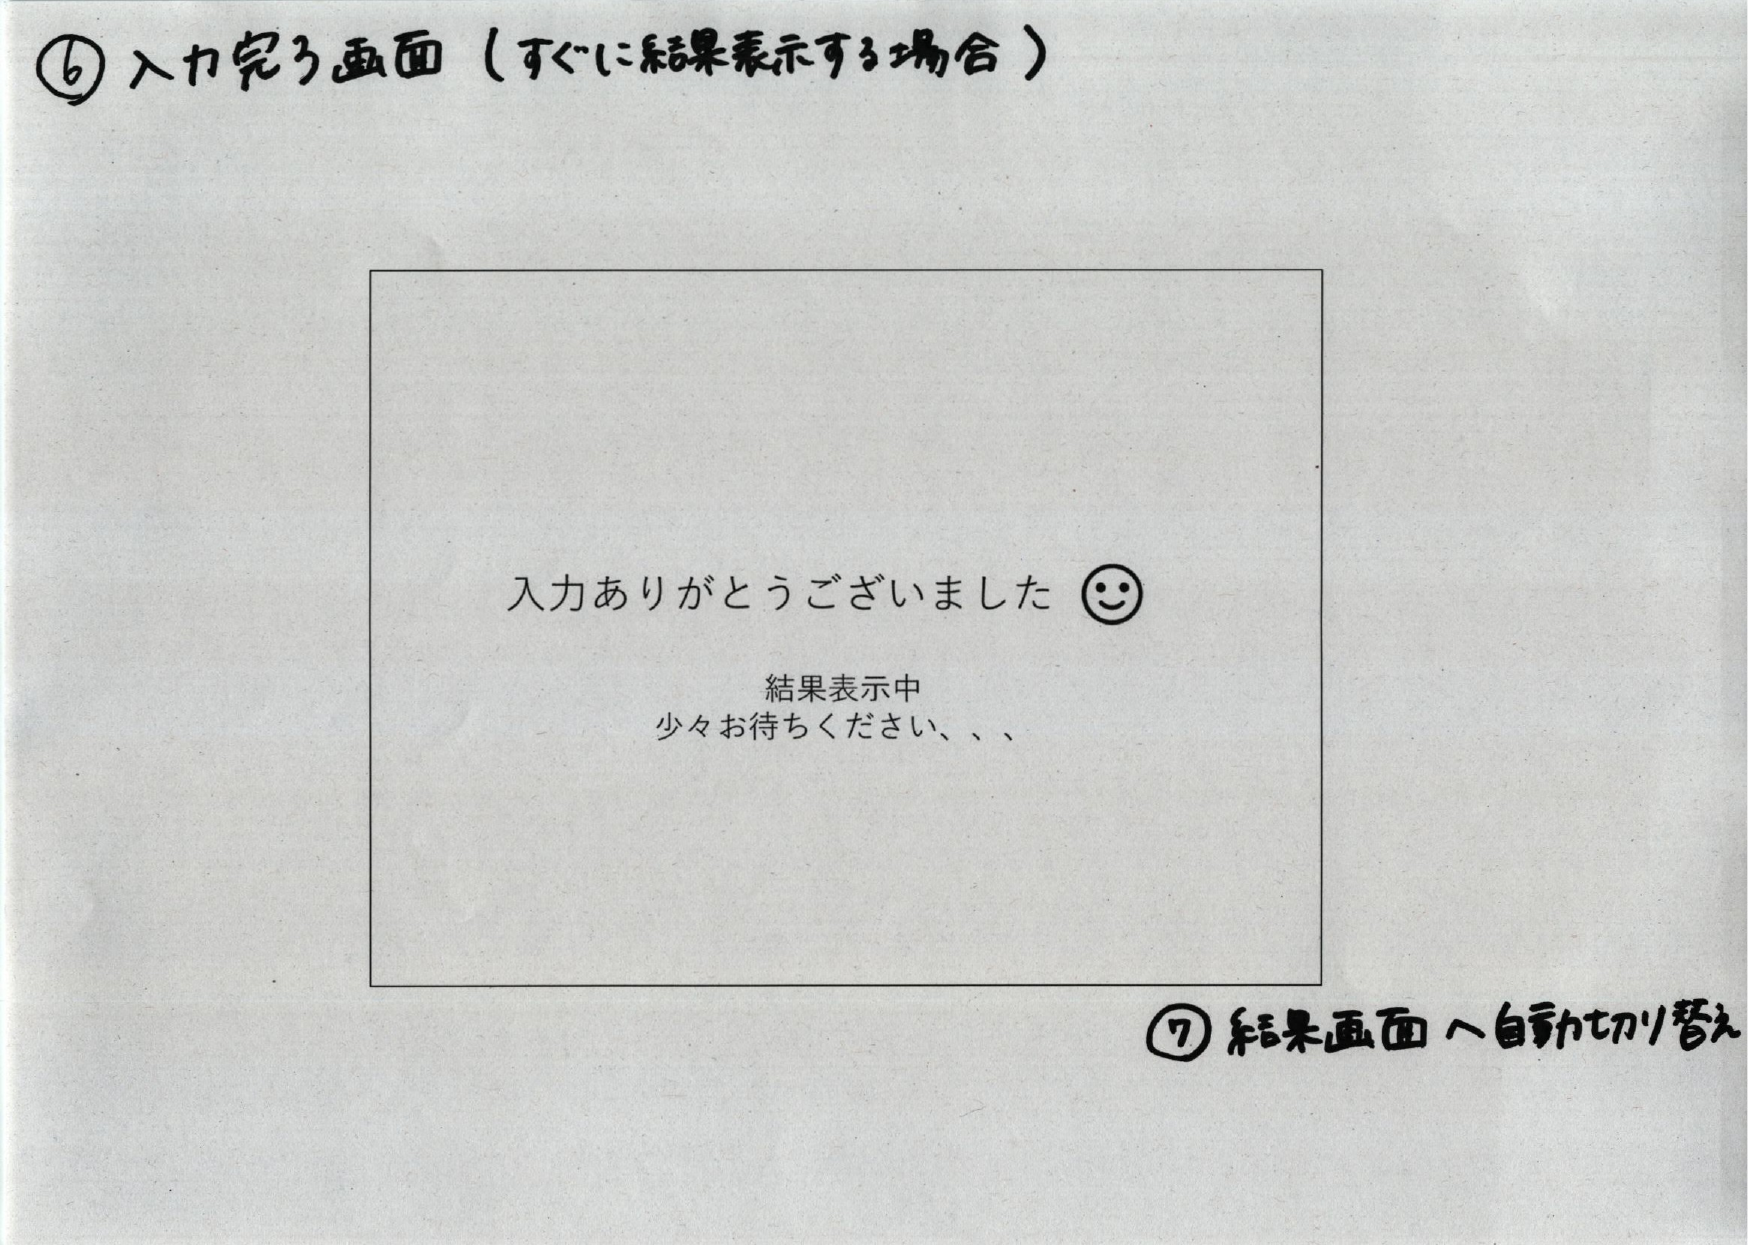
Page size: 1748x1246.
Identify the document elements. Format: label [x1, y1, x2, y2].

text_box [0, 0, 1748, 1245]
text_box [23, 13, 139, 267]
